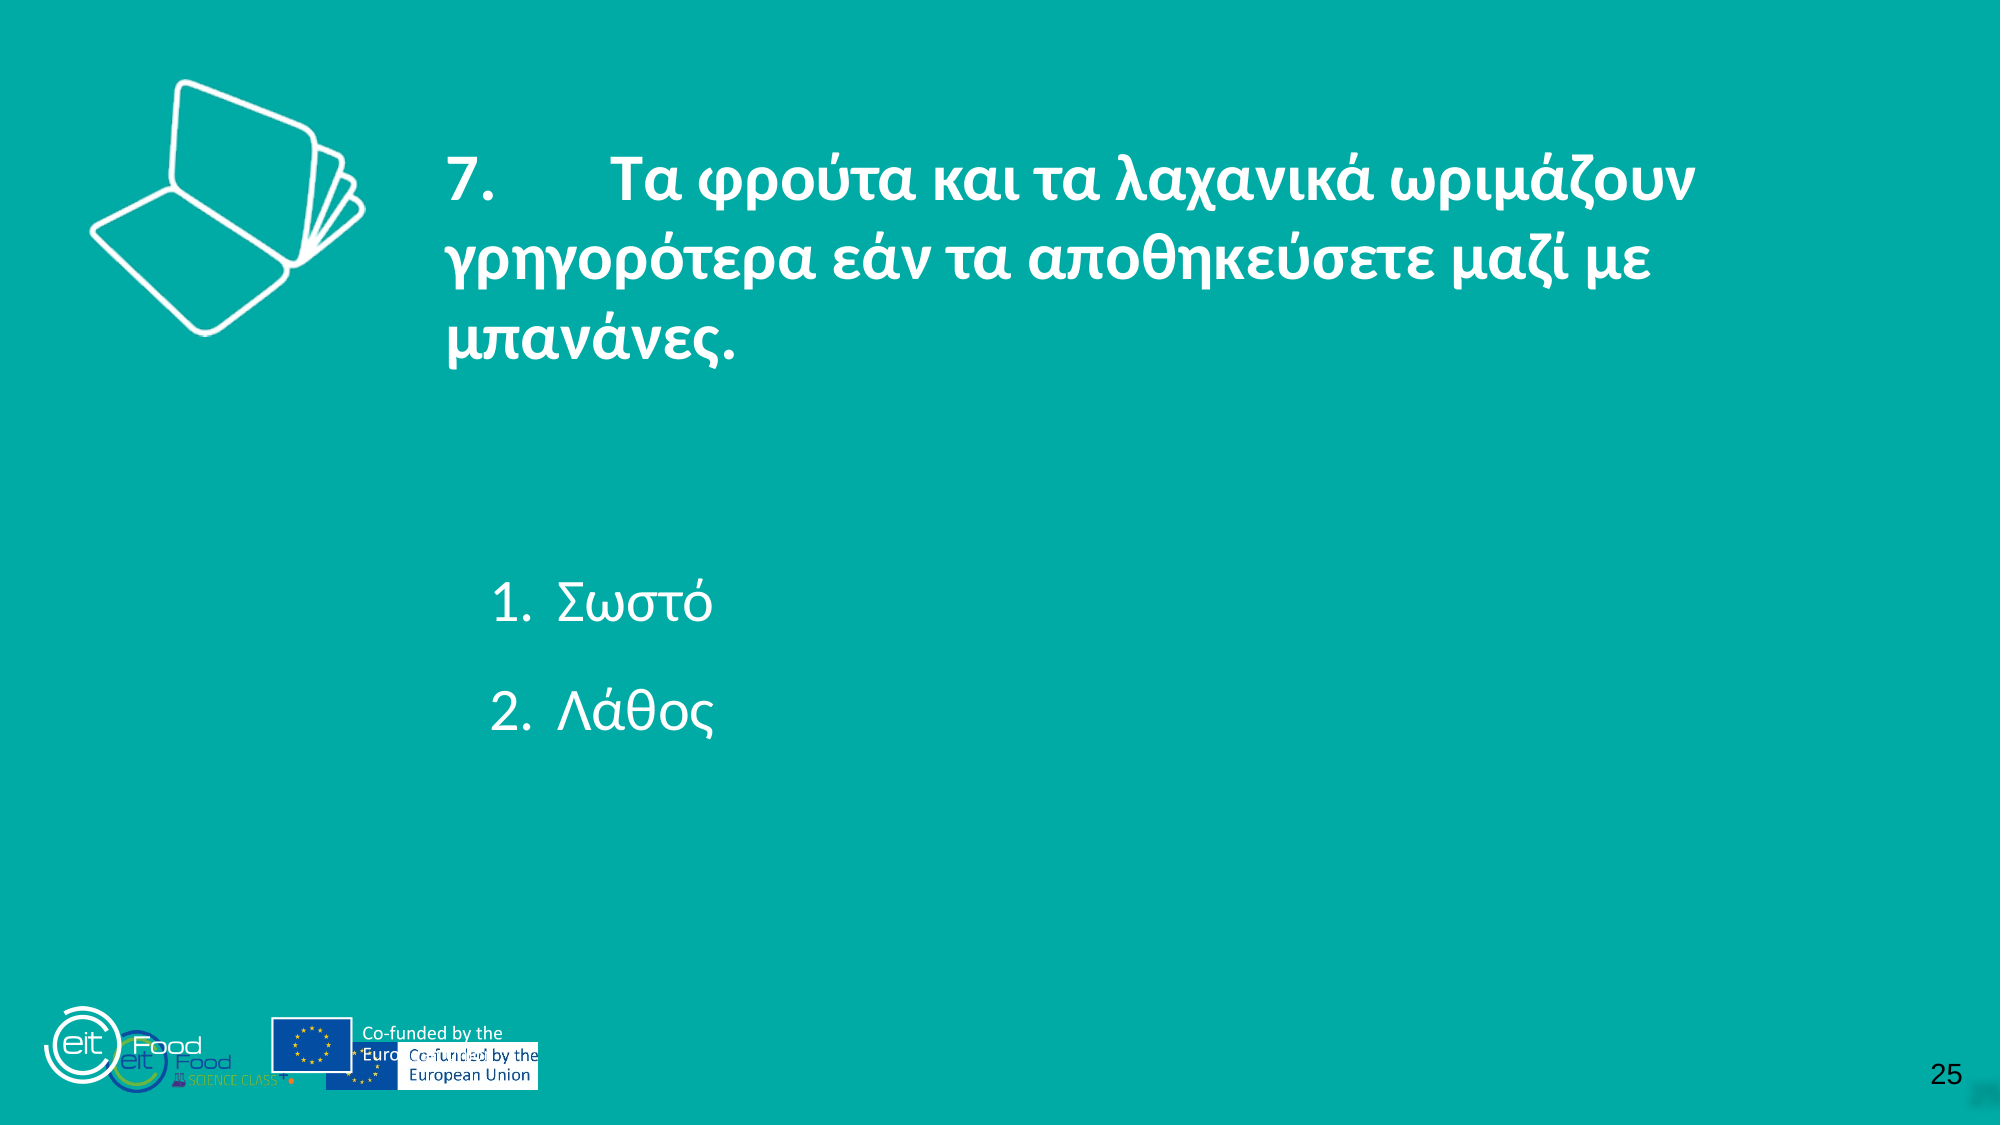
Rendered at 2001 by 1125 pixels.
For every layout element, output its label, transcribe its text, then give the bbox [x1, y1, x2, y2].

picture [89, 79, 366, 337]
slide_number 25 [1527, 1042, 1978, 1103]
text_box Σωστό Λάθος [467, 510, 1683, 866]
list 7. Τα φρούτα και τα λαχανικά ωριμάζουν γρηγορότερα εάν τα αποθηκεύσετε μαζί με μπανάνες. [430, 125, 1944, 400]
picture [44, 1006, 538, 1093]
